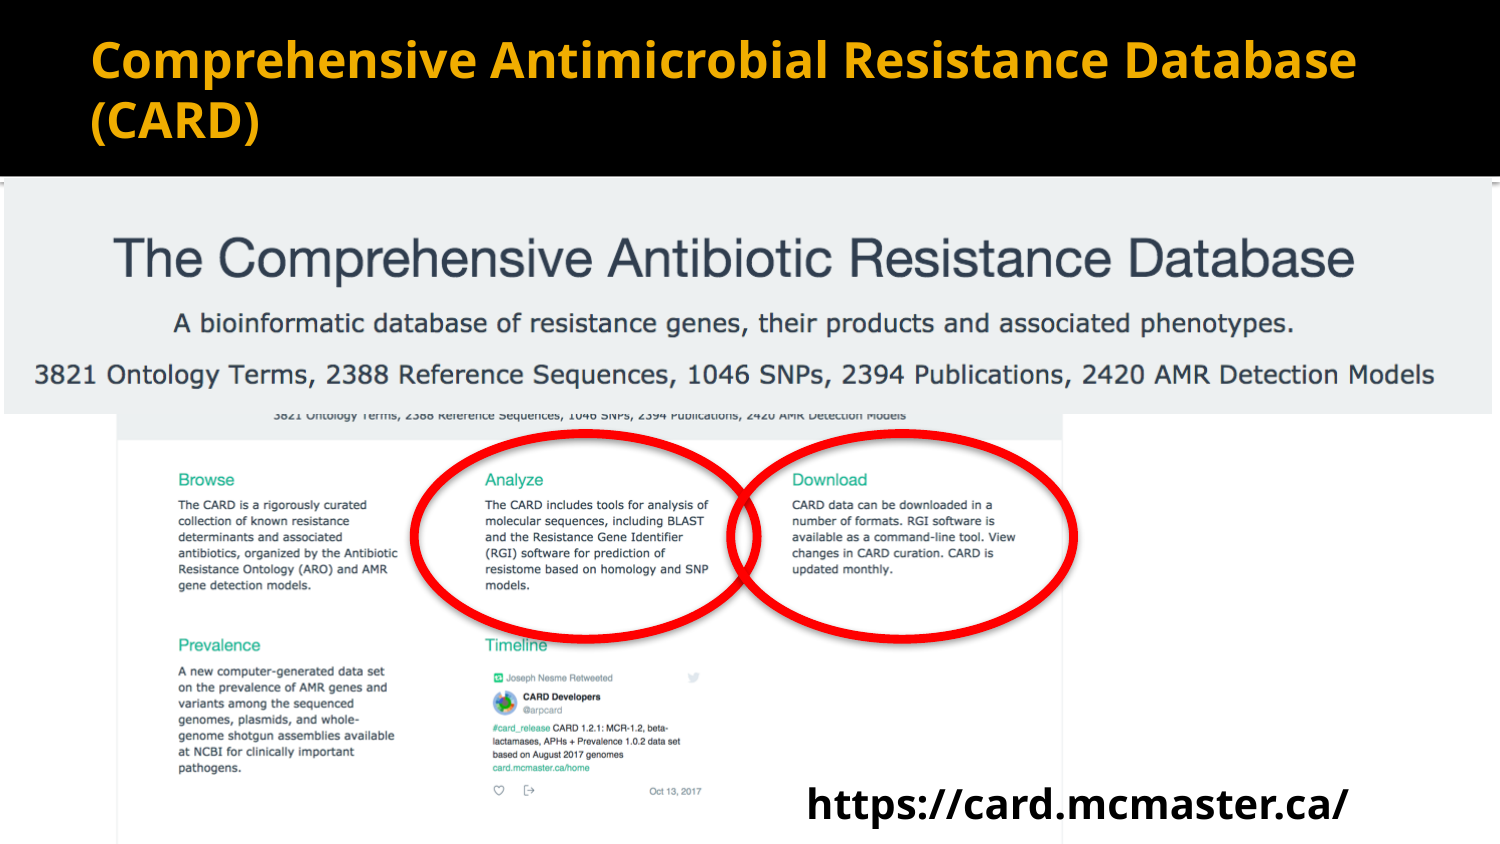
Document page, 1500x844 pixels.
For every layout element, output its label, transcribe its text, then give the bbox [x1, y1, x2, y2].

text_box https://card.mcmaster.ca/ [1184, 770, 1500, 836]
title Comprehensive Antimicrobial Resistance Database (CARD) [75, 19, 1388, 159]
picture [4, 178, 1492, 844]
